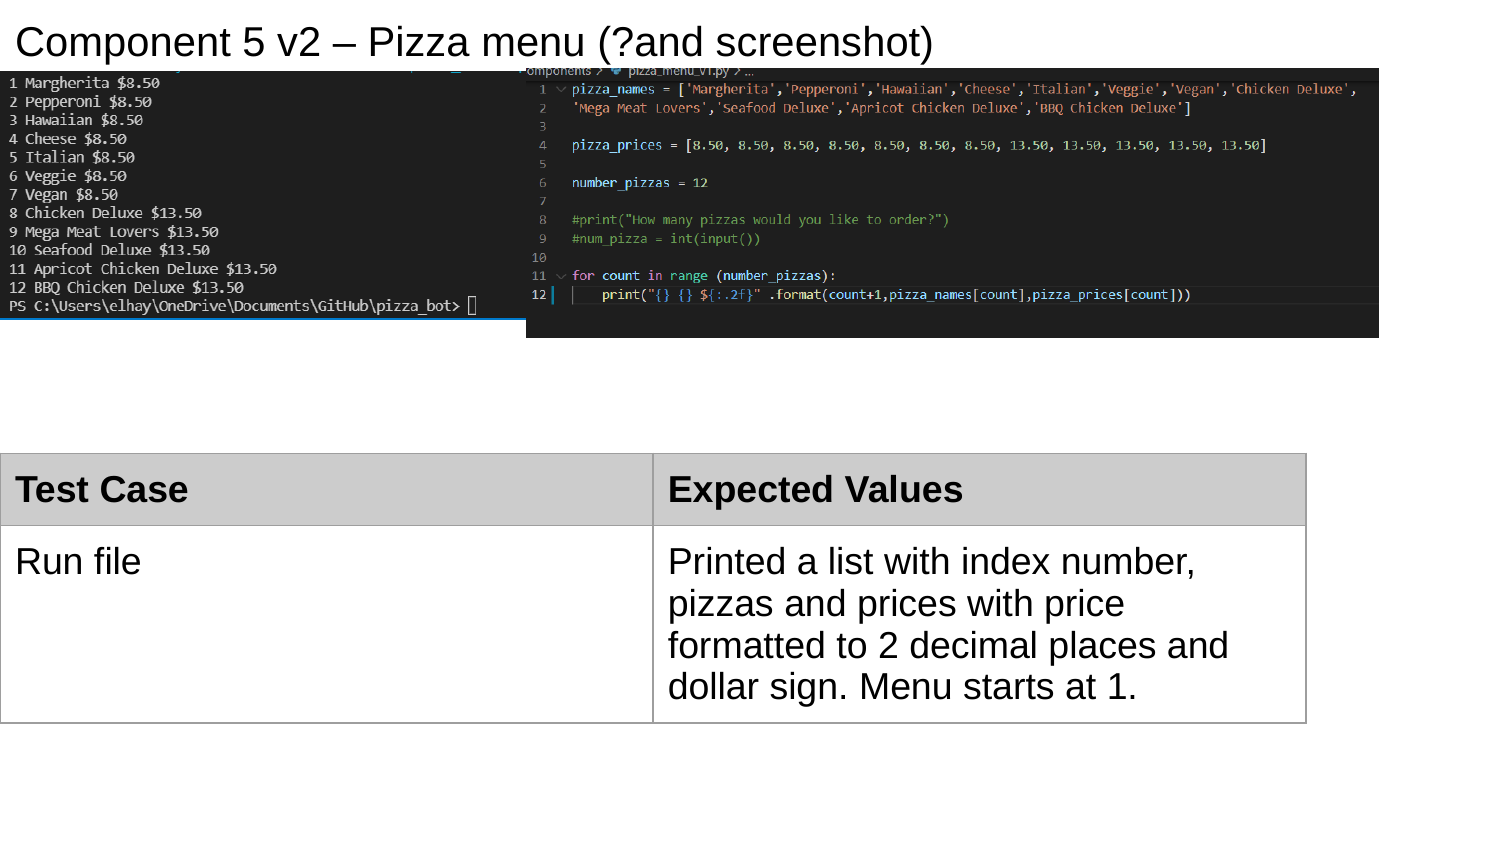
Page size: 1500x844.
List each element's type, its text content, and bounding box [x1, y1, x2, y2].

picture [0, 68, 1379, 338]
table_header Expected Values [654, 454, 1305, 525]
table_cell Run file [1, 526, 652, 722]
table_header Test Case [1, 454, 652, 525]
title Component 5 v2 – Pizza menu (?and screenshot) [0, 0, 1398, 94]
table_cell Printed a list with index number, pizzas and prices with price formatted to 2 decimal places and dollar sign. Menu starts at 1. [654, 526, 1305, 722]
